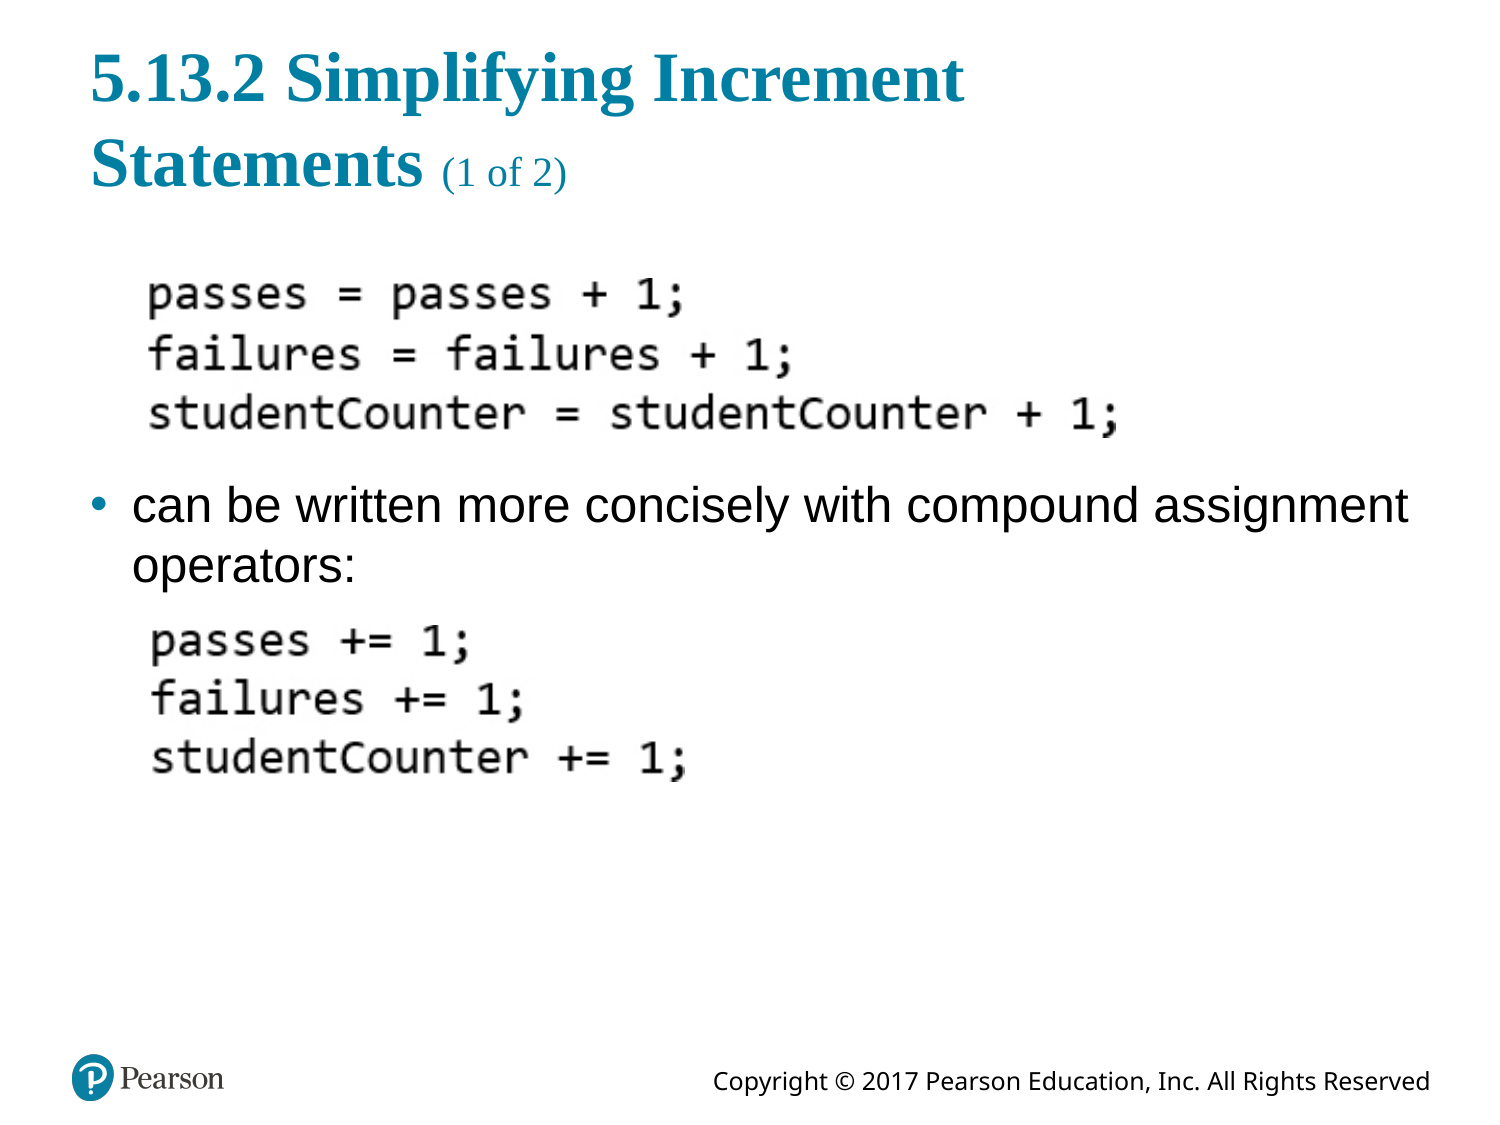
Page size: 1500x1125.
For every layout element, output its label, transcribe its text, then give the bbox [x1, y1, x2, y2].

picture [80, 1063, 106, 1088]
list can be written more concisely with compound assignment operators: [75, 457, 1425, 601]
picture [72, 1087, 83, 1101]
picture [98, 1054, 224, 1101]
picture [148, 278, 1116, 438]
title 5.13.2 Simplifying Increment Statements (1 of 2) [75, 35, 1321, 216]
picture [72, 1054, 88, 1070]
picture [150, 625, 685, 783]
